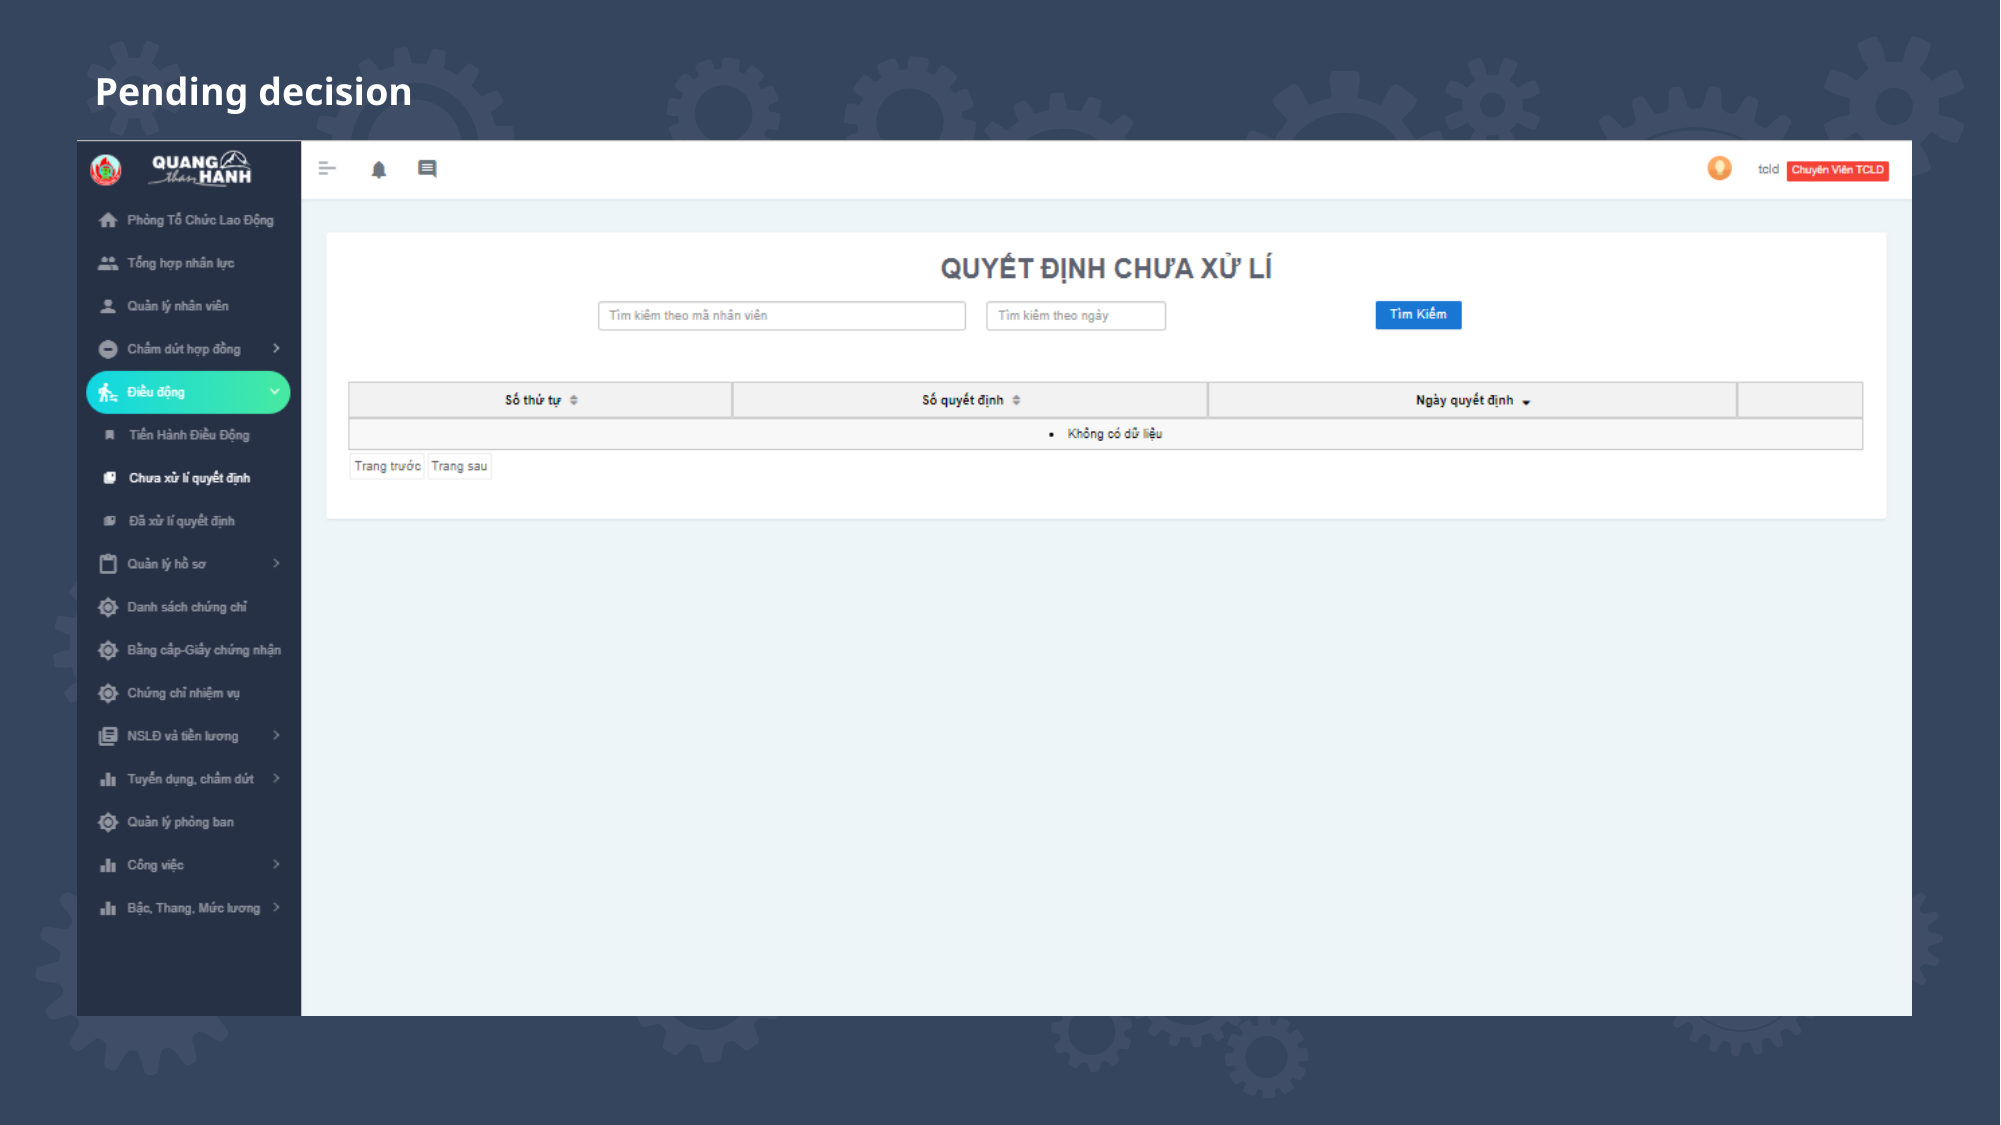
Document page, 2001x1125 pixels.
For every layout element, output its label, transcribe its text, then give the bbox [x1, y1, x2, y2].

picture [77, 140, 1912, 1016]
text_box Pending decision [79, 60, 429, 121]
